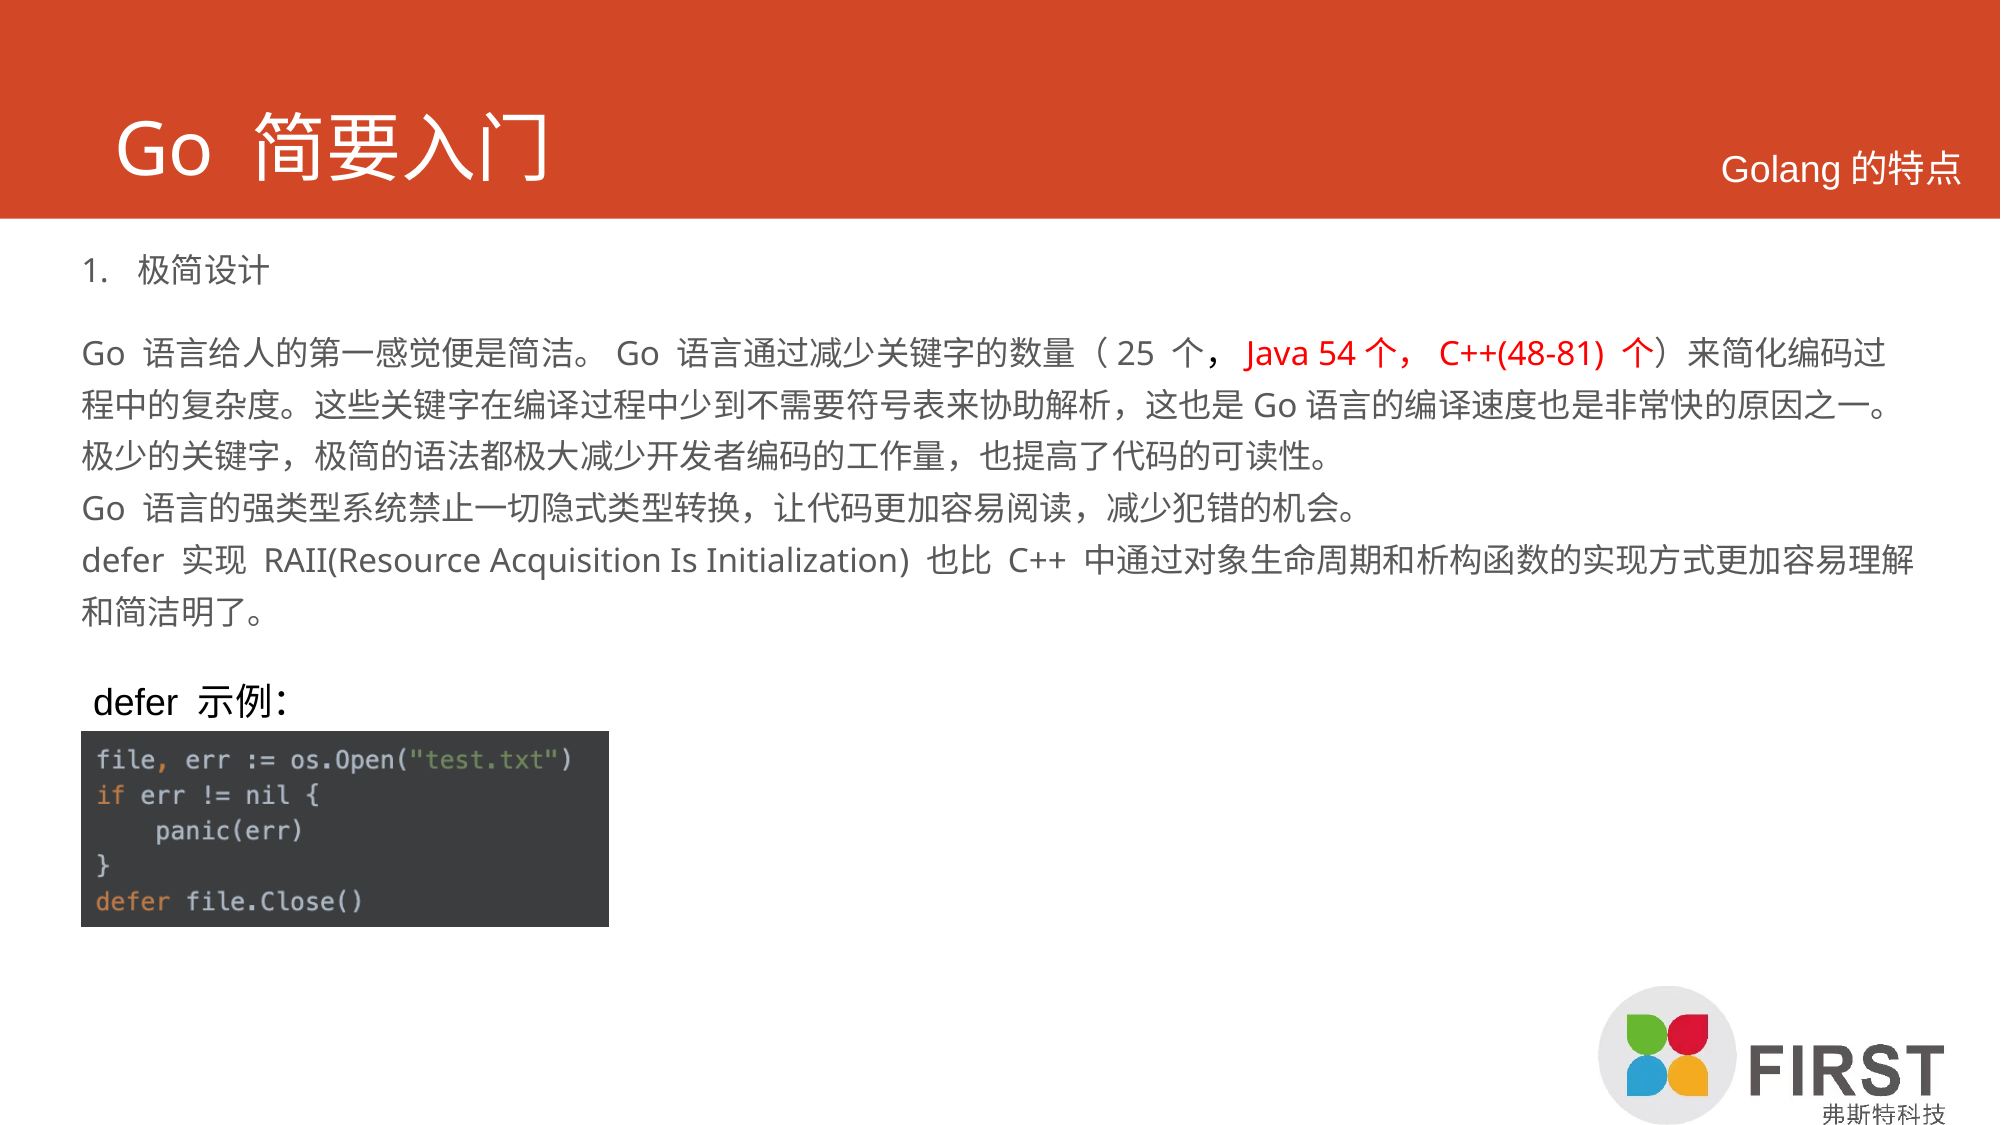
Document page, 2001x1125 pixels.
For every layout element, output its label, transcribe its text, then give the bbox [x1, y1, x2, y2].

text_box defer 示例： [78, 670, 326, 731]
list 极简设计 Go 语言给人的第一感觉便是简洁。Go 语言通过减少关键字的数量（25 个，Java 54个，C++(48-81) 个）来简化编码过程中的复杂度。这些关键字在编译过程中少到不需要符号表来协助解析，这也是Go语言的编译速度也是非常快的原因之一。极少的关键字，极简的语法都极大减少开发者编码的工作量，也提高了代码的可读性。 Go 语言的强类型系统禁止一切隐式类型转换，让代码更加容易阅读，减少犯错的机会。 defer 实现 RAII(Resource Acquisition Is Initialization) 也比 C++ 中通过对象生命周期和析构函数的实现方式更加容易理解和简洁明了。 [81, 237, 1919, 671]
picture [1543, 985, 2000, 1125]
text_box Golang的特点 [1705, 137, 1978, 198]
title Go 简要入门 [99, 0, 902, 199]
picture [81, 731, 609, 927]
